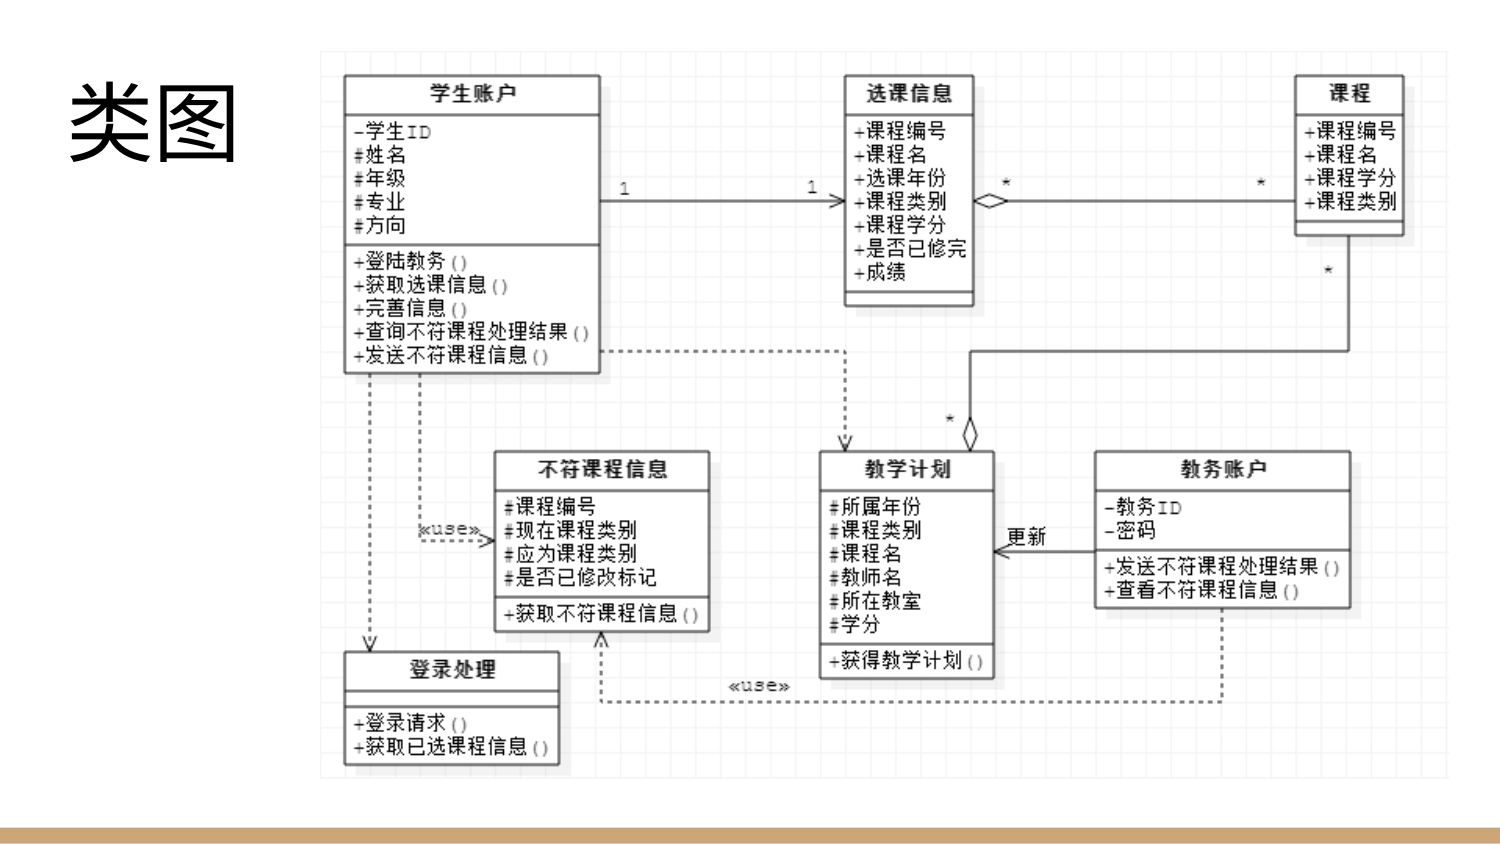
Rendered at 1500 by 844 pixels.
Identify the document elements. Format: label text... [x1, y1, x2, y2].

picture [320, 51, 1450, 779]
title 类图 [51, 51, 319, 189]
